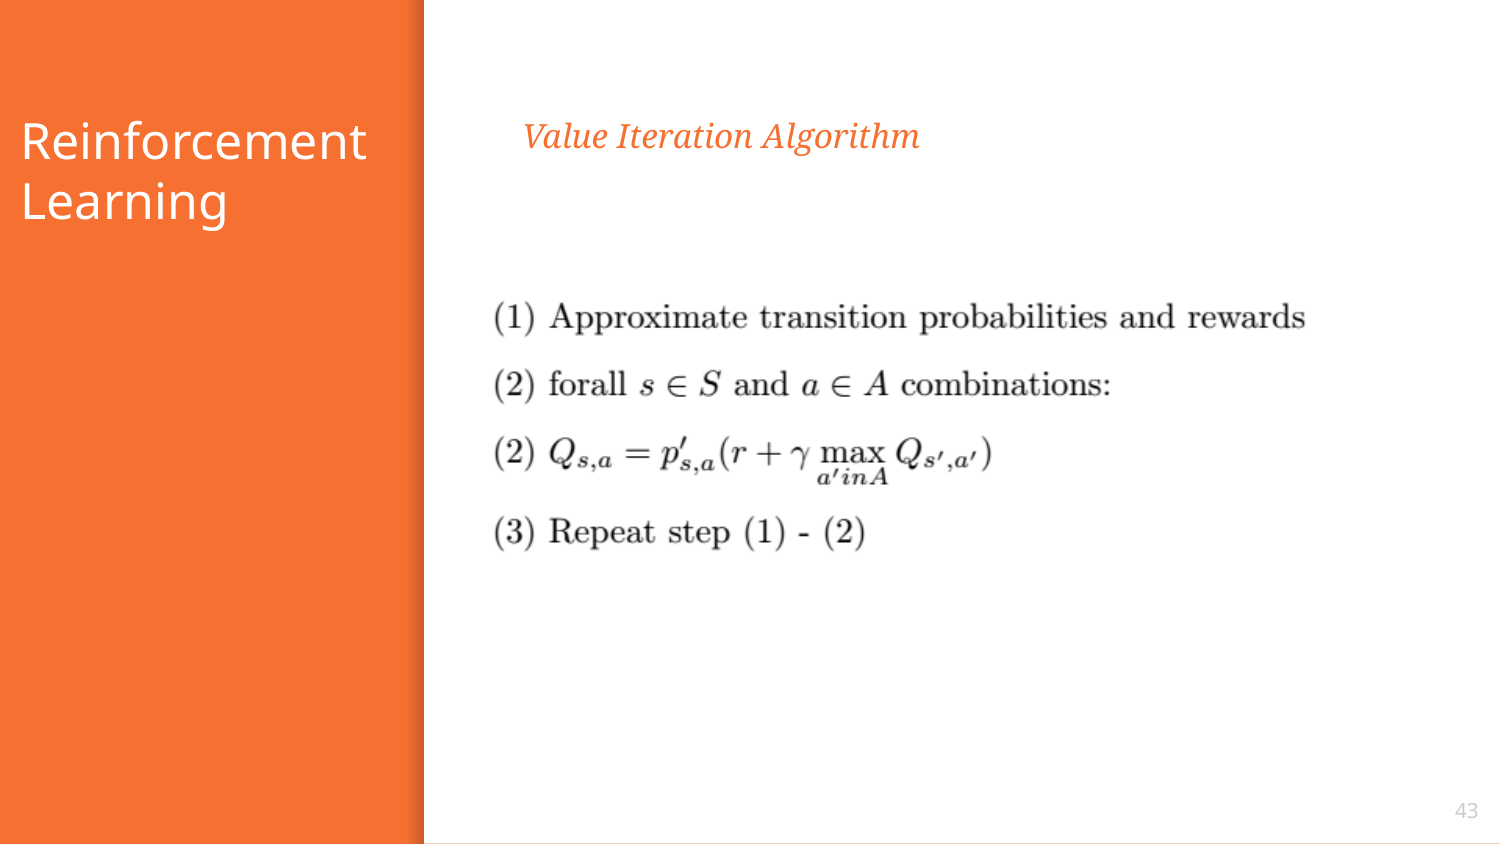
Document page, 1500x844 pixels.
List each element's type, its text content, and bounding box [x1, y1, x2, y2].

slide_number 43 [1403, 779, 1494, 844]
title Reinforcement Learning [5, 94, 409, 748]
list Value Iteration Algorithm [506, 94, 1425, 290]
picture [478, 292, 1453, 596]
